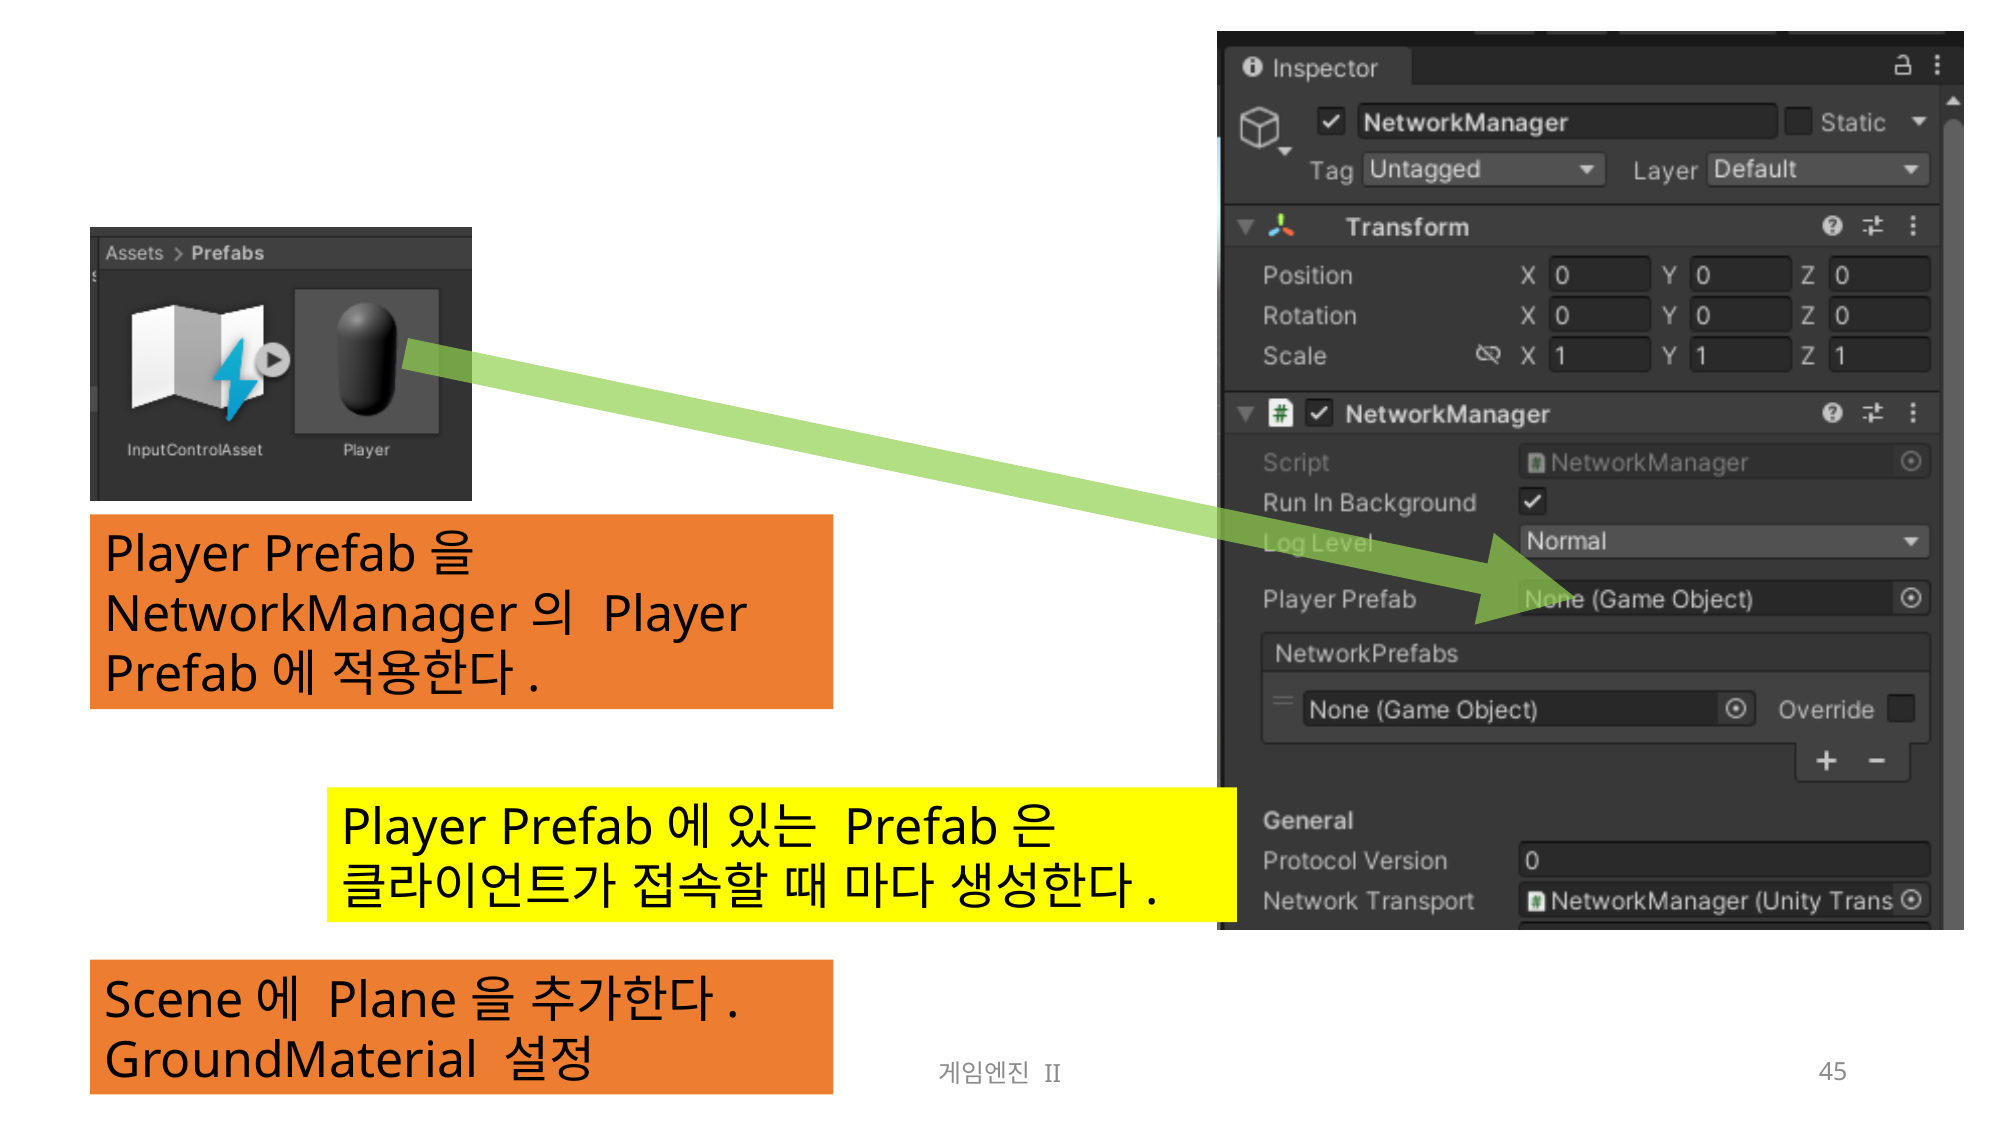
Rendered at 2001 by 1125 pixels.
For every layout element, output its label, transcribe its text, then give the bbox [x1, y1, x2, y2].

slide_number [137, 1095, 588, 1103]
slide_number 45 [1412, 1042, 1863, 1103]
picture [1217, 31, 1964, 930]
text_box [404, 353, 1577, 598]
text_box Scene에 Plane을 추가한다. GroundMaterial 설정 [90, 959, 834, 1095]
picture [90, 227, 472, 501]
footer 게임엔진 II [662, 1042, 1338, 1103]
text_box Player Prefab을 NetworkManager의 Player Prefab에 적용한다. [90, 514, 834, 710]
text_box Player Prefab에 있는 Prefab은 클라이언트가 접속할 때 마다 생성한다. [327, 787, 1217, 923]
